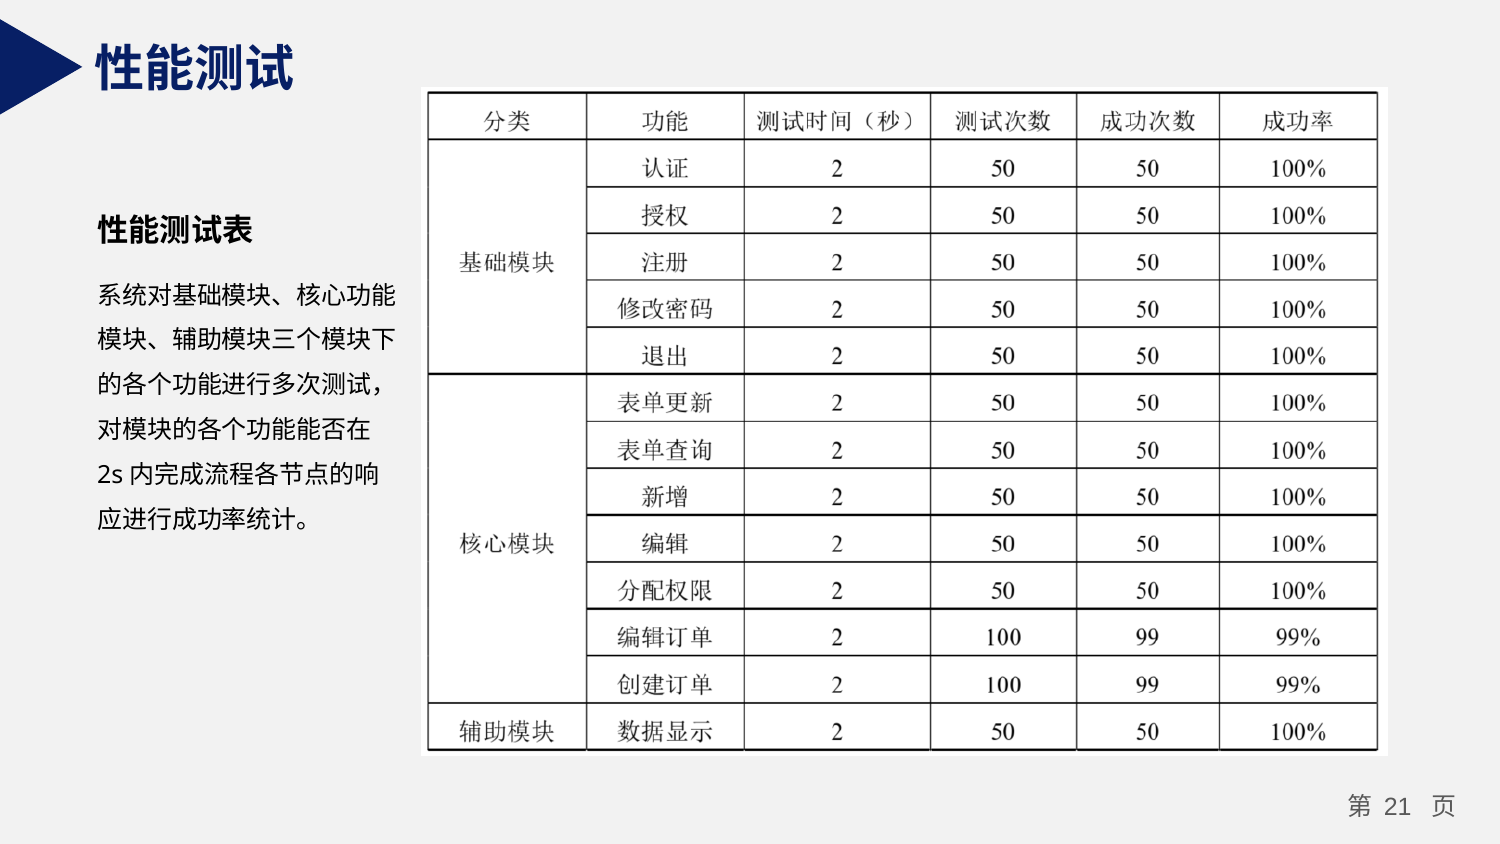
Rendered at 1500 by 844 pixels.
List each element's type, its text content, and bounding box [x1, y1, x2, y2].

text_box 性能测试 [79, 29, 310, 105]
text_box [0, 19, 83, 115]
text_box 性能测试表 [82, 184, 358, 256]
picture [421, 87, 1388, 756]
text_box 系统对基础模块、核心功能模块、辅助模块三个模块下的各个功能进行多次测试，对模块的各个功能能否在2s内完成流程各节点的响应进行成功率统计。 [82, 256, 415, 541]
